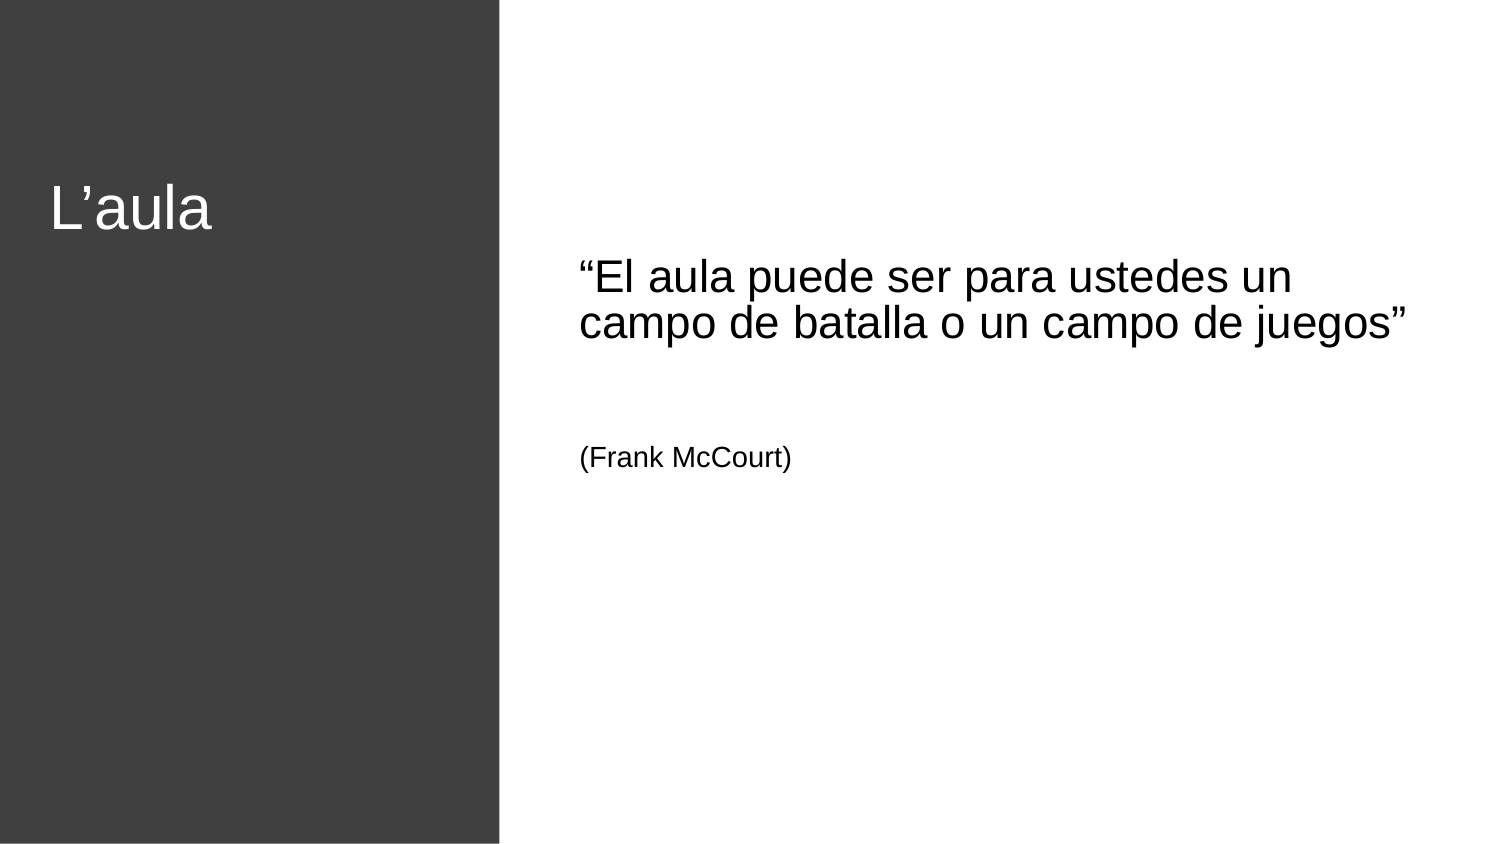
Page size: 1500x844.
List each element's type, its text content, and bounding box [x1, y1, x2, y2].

title L’aula [38, 173, 460, 438]
list “El aula puede ser para ustedes un campo de batalla o un campo de juegos” (Frank McCourt) [538, 173, 1421, 711]
text_box [0, 0, 500, 844]
